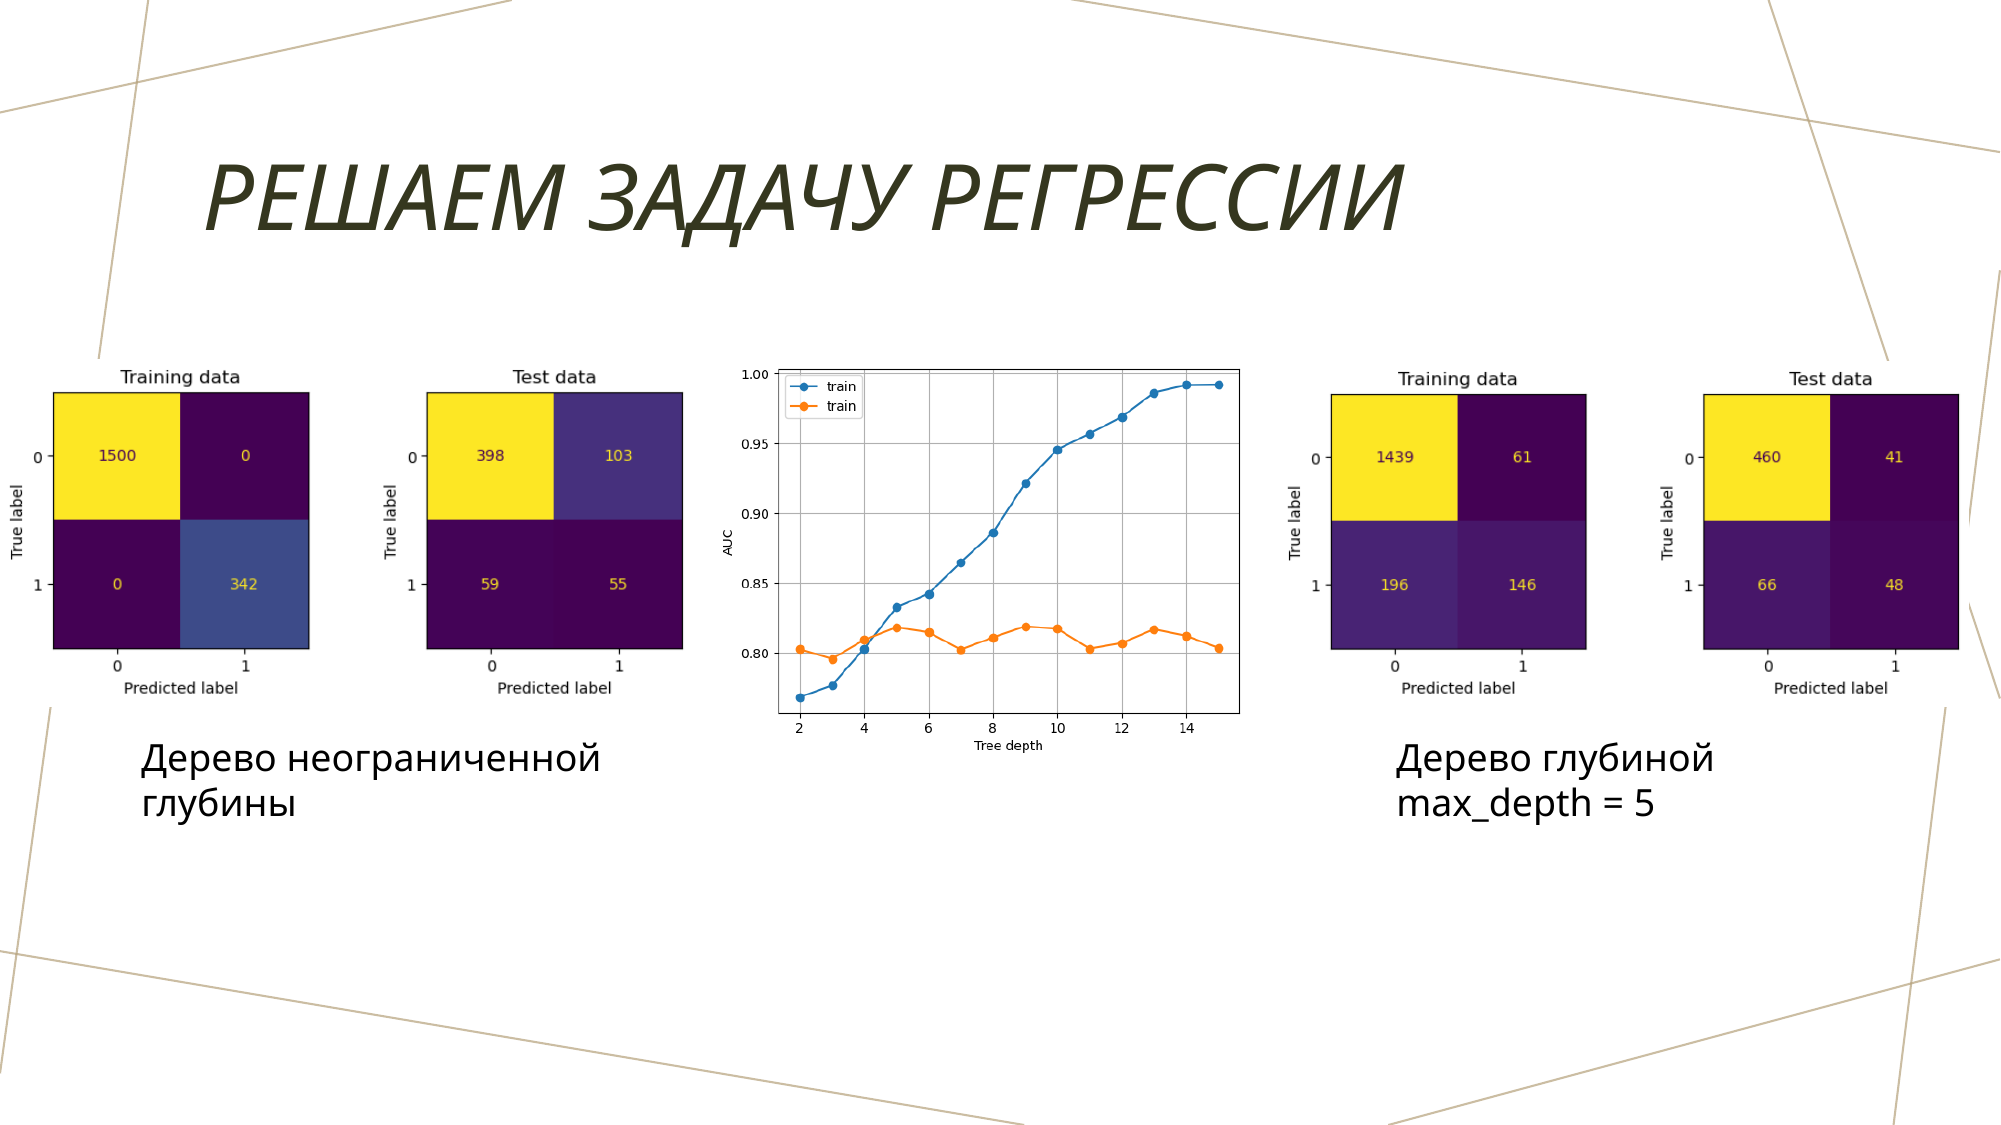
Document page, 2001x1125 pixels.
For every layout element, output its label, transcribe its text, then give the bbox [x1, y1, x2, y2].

picture [1278, 361, 1969, 707]
text_box Дерево глубиной max_depth = 5 [1381, 726, 1916, 832]
title Решаем задачу Регрессии [187, 87, 1813, 315]
picture [712, 359, 1248, 762]
text_box Дерево неограниченной глубины [126, 727, 661, 832]
picture [0, 359, 693, 707]
